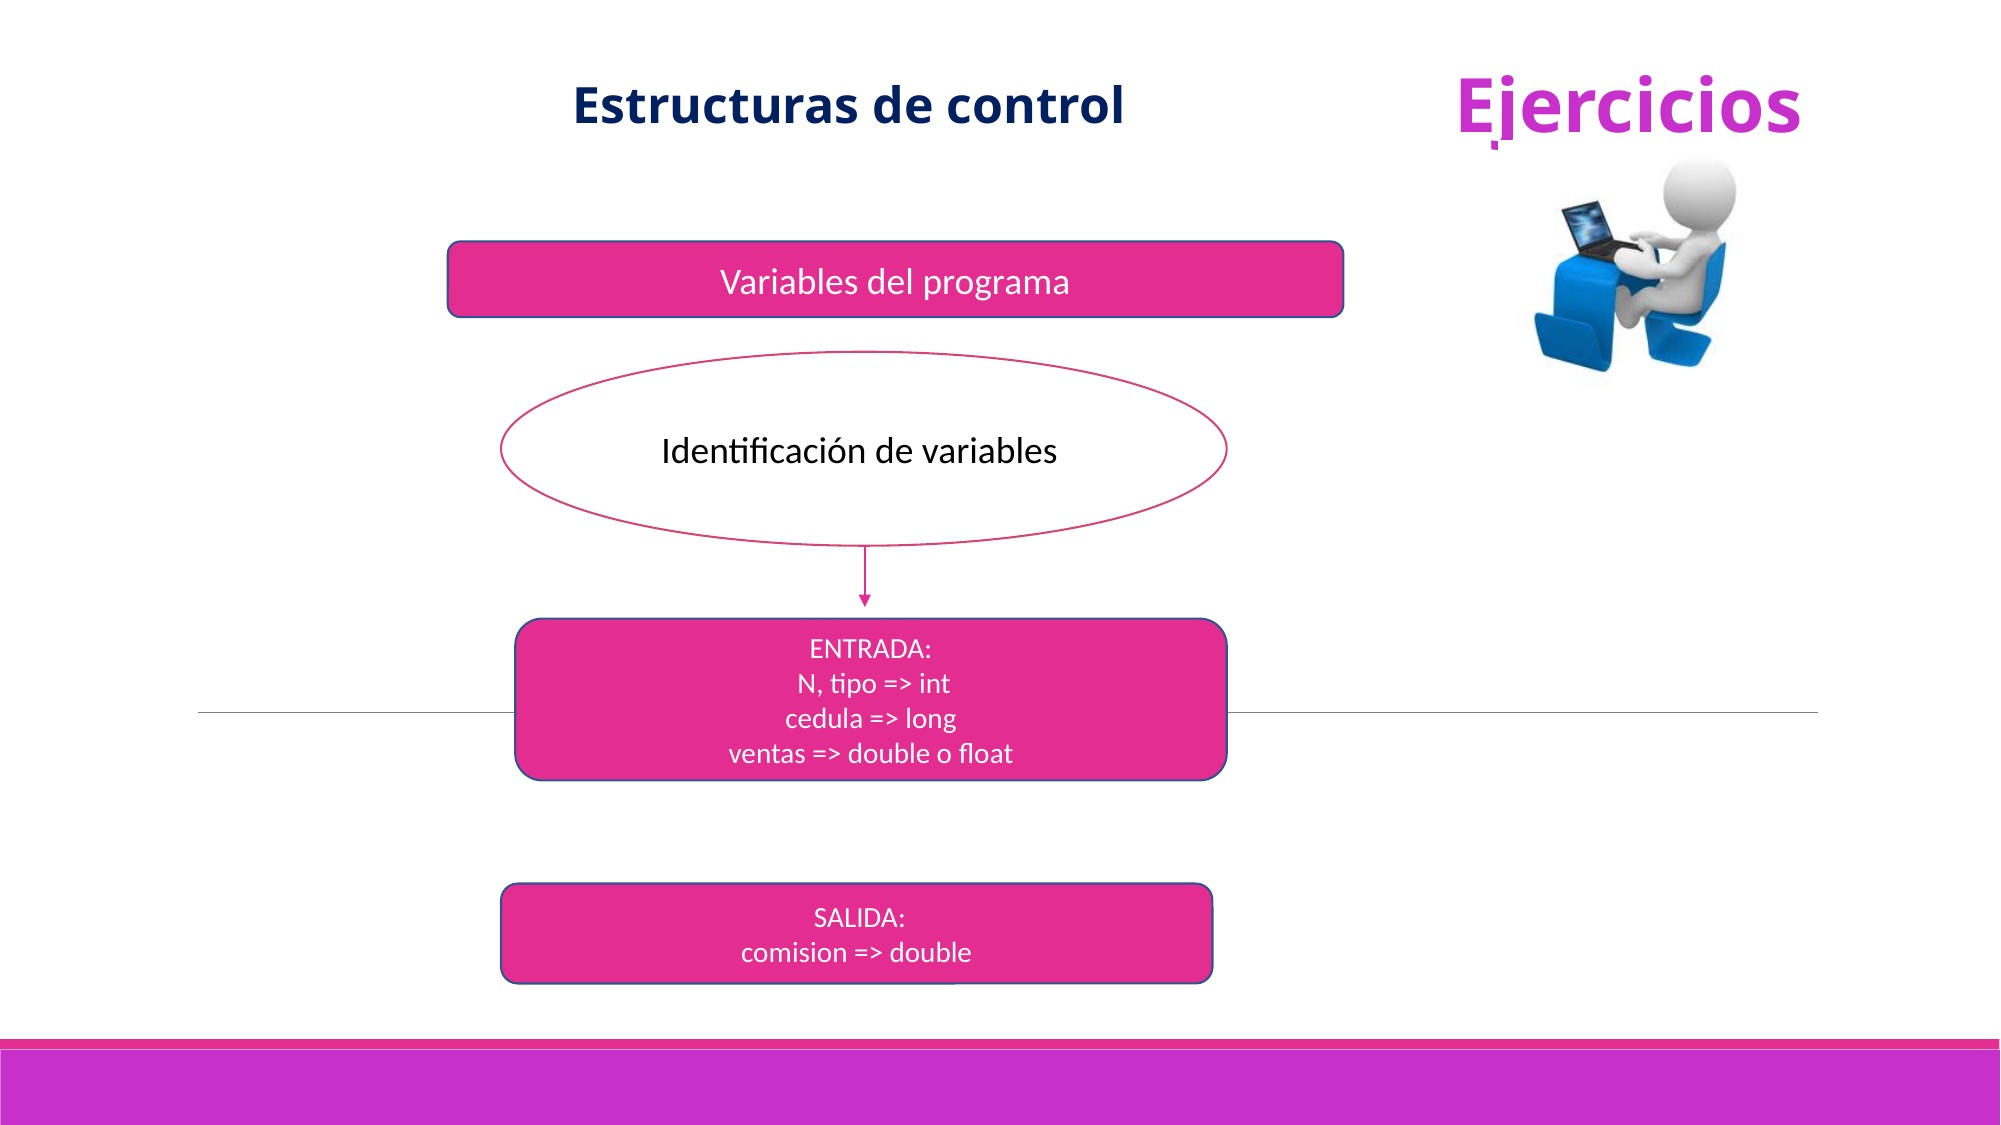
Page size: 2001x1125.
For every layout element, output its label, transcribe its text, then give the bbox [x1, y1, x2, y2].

text_box Ejercicios [1439, 50, 1911, 156]
text_box Estructuras de control [557, 66, 1397, 142]
text_box Variables del programa [447, 241, 1344, 318]
text_box SALIDA: comision => double [501, 883, 1213, 984]
text_box Identificación de variables [501, 351, 1227, 546]
text_box ENTRADA: N, tipo => int cedula => long ventas => double o float [515, 618, 1227, 781]
picture [1498, 140, 1765, 406]
